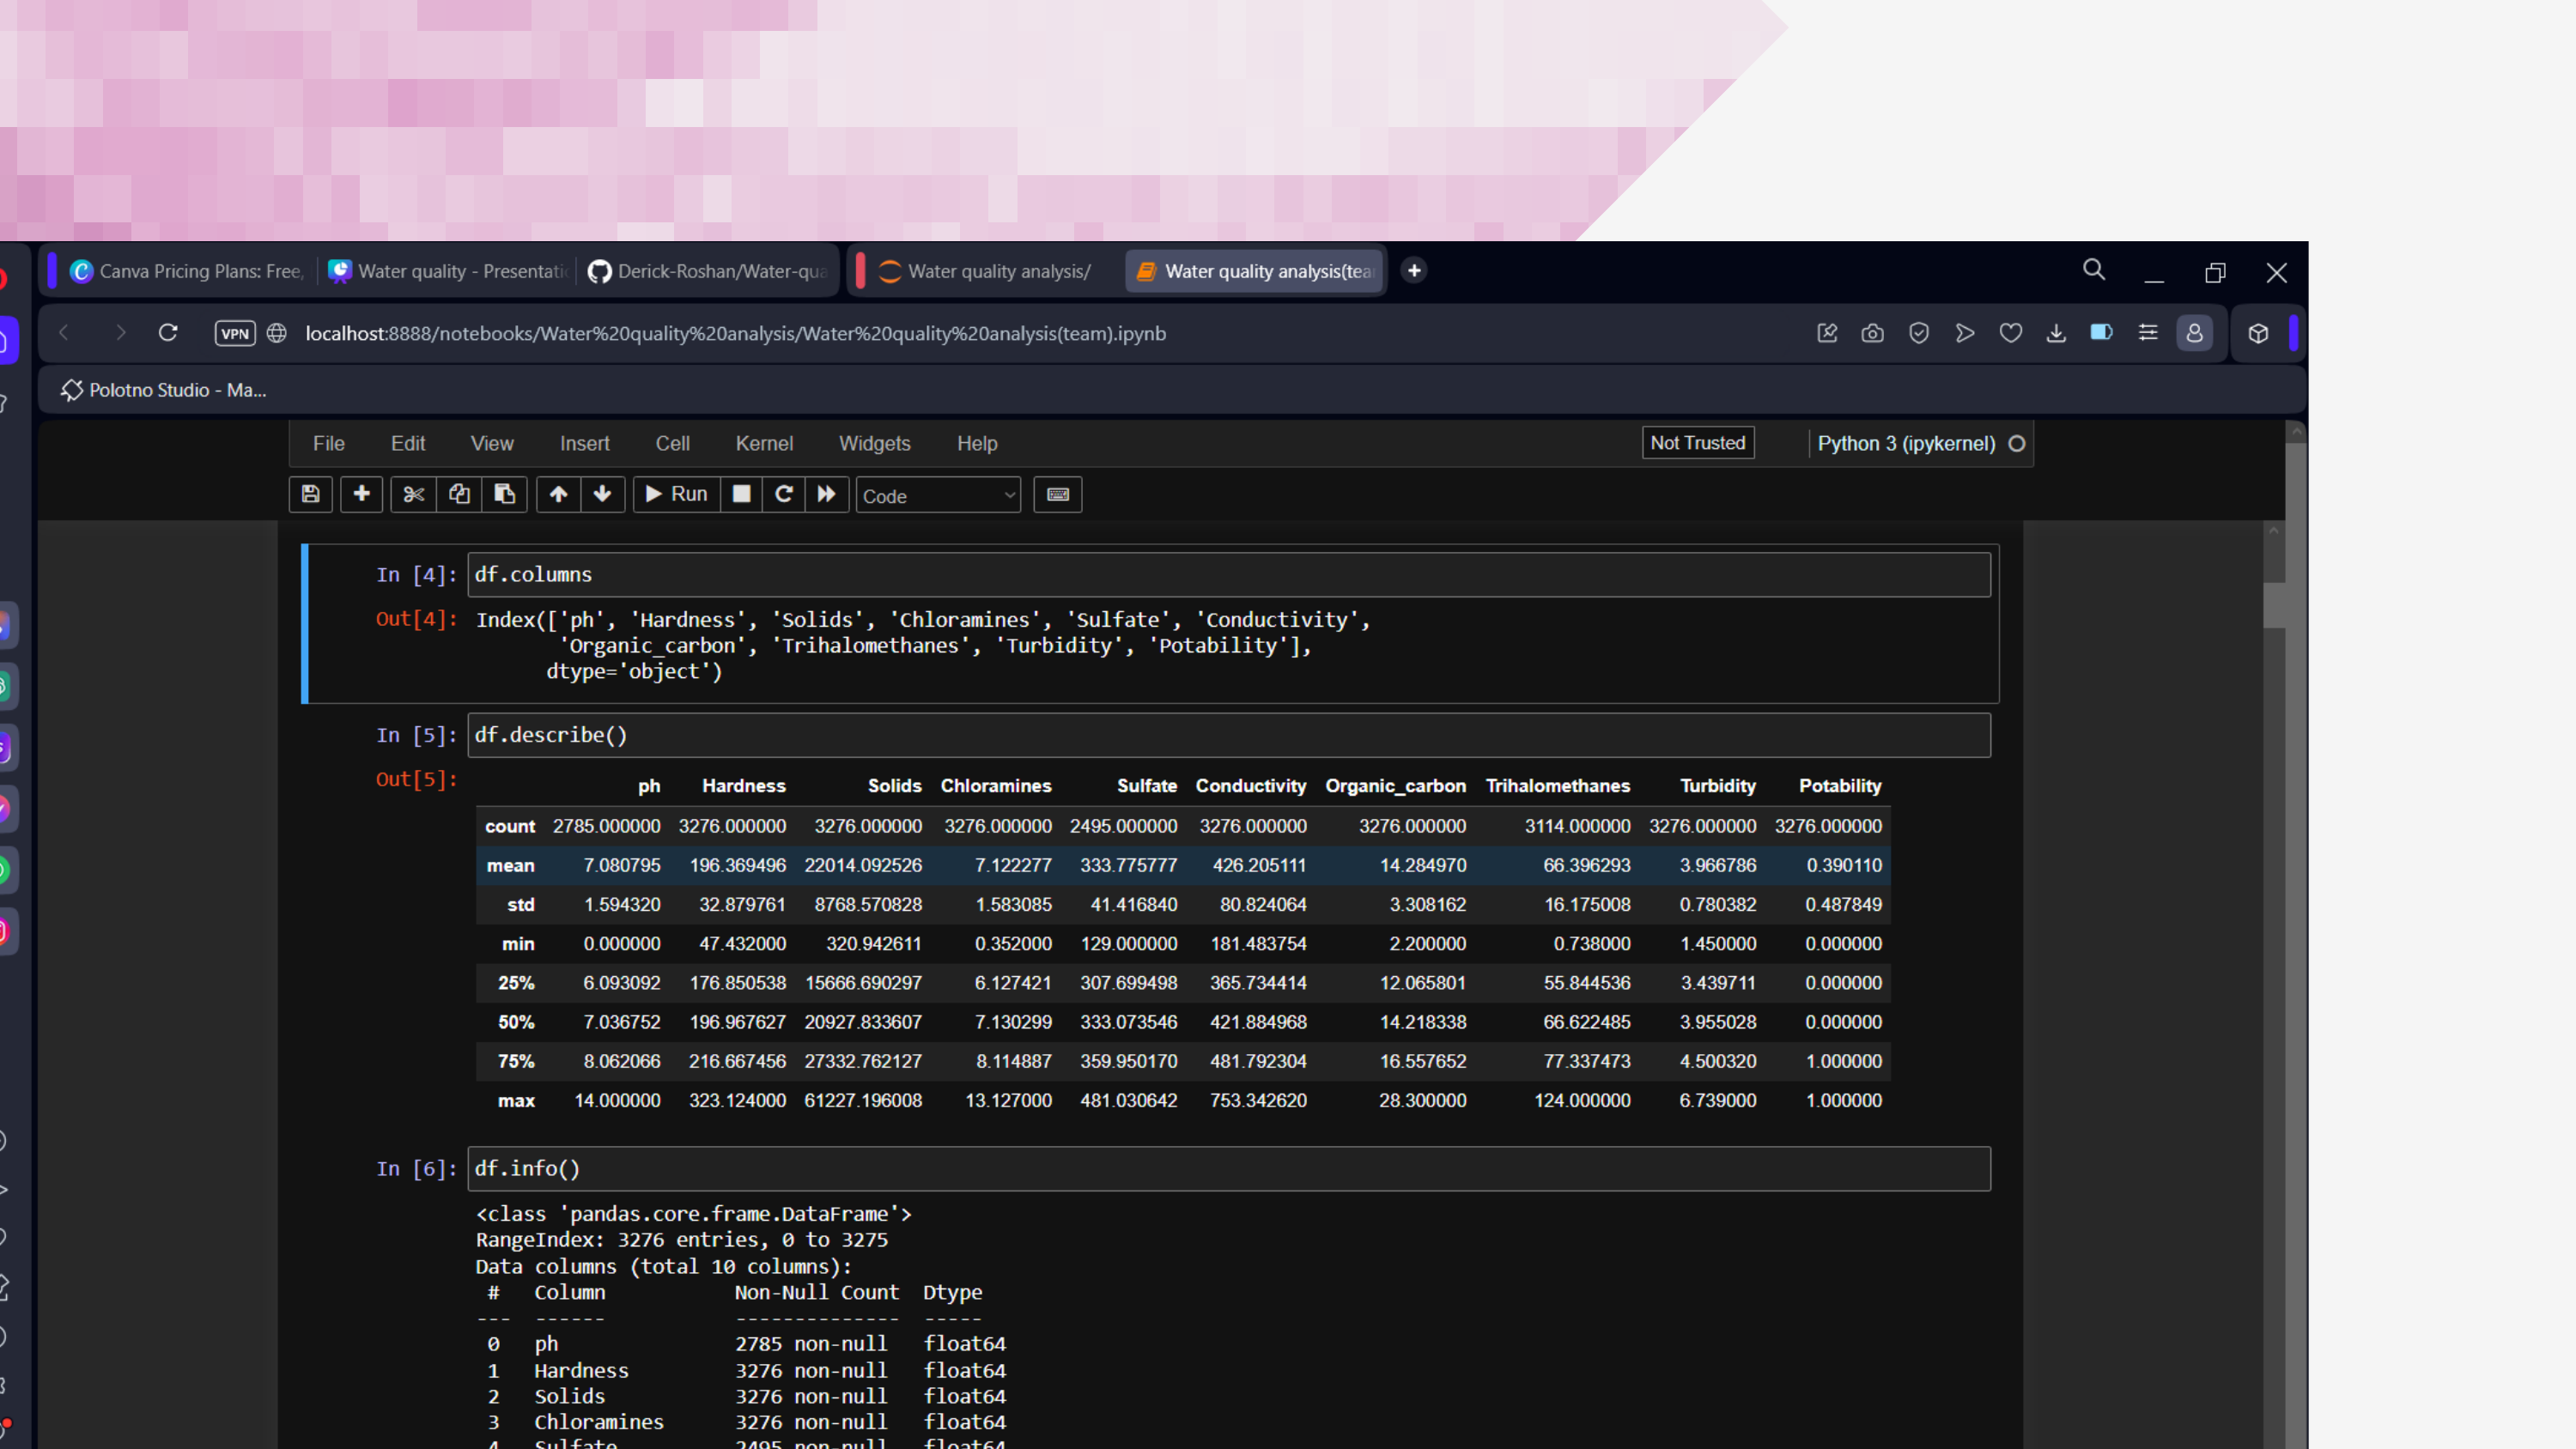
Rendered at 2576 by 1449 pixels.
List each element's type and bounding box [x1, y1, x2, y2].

text_box [0, 0, 1789, 241]
text_box [0, 241, 2309, 1449]
